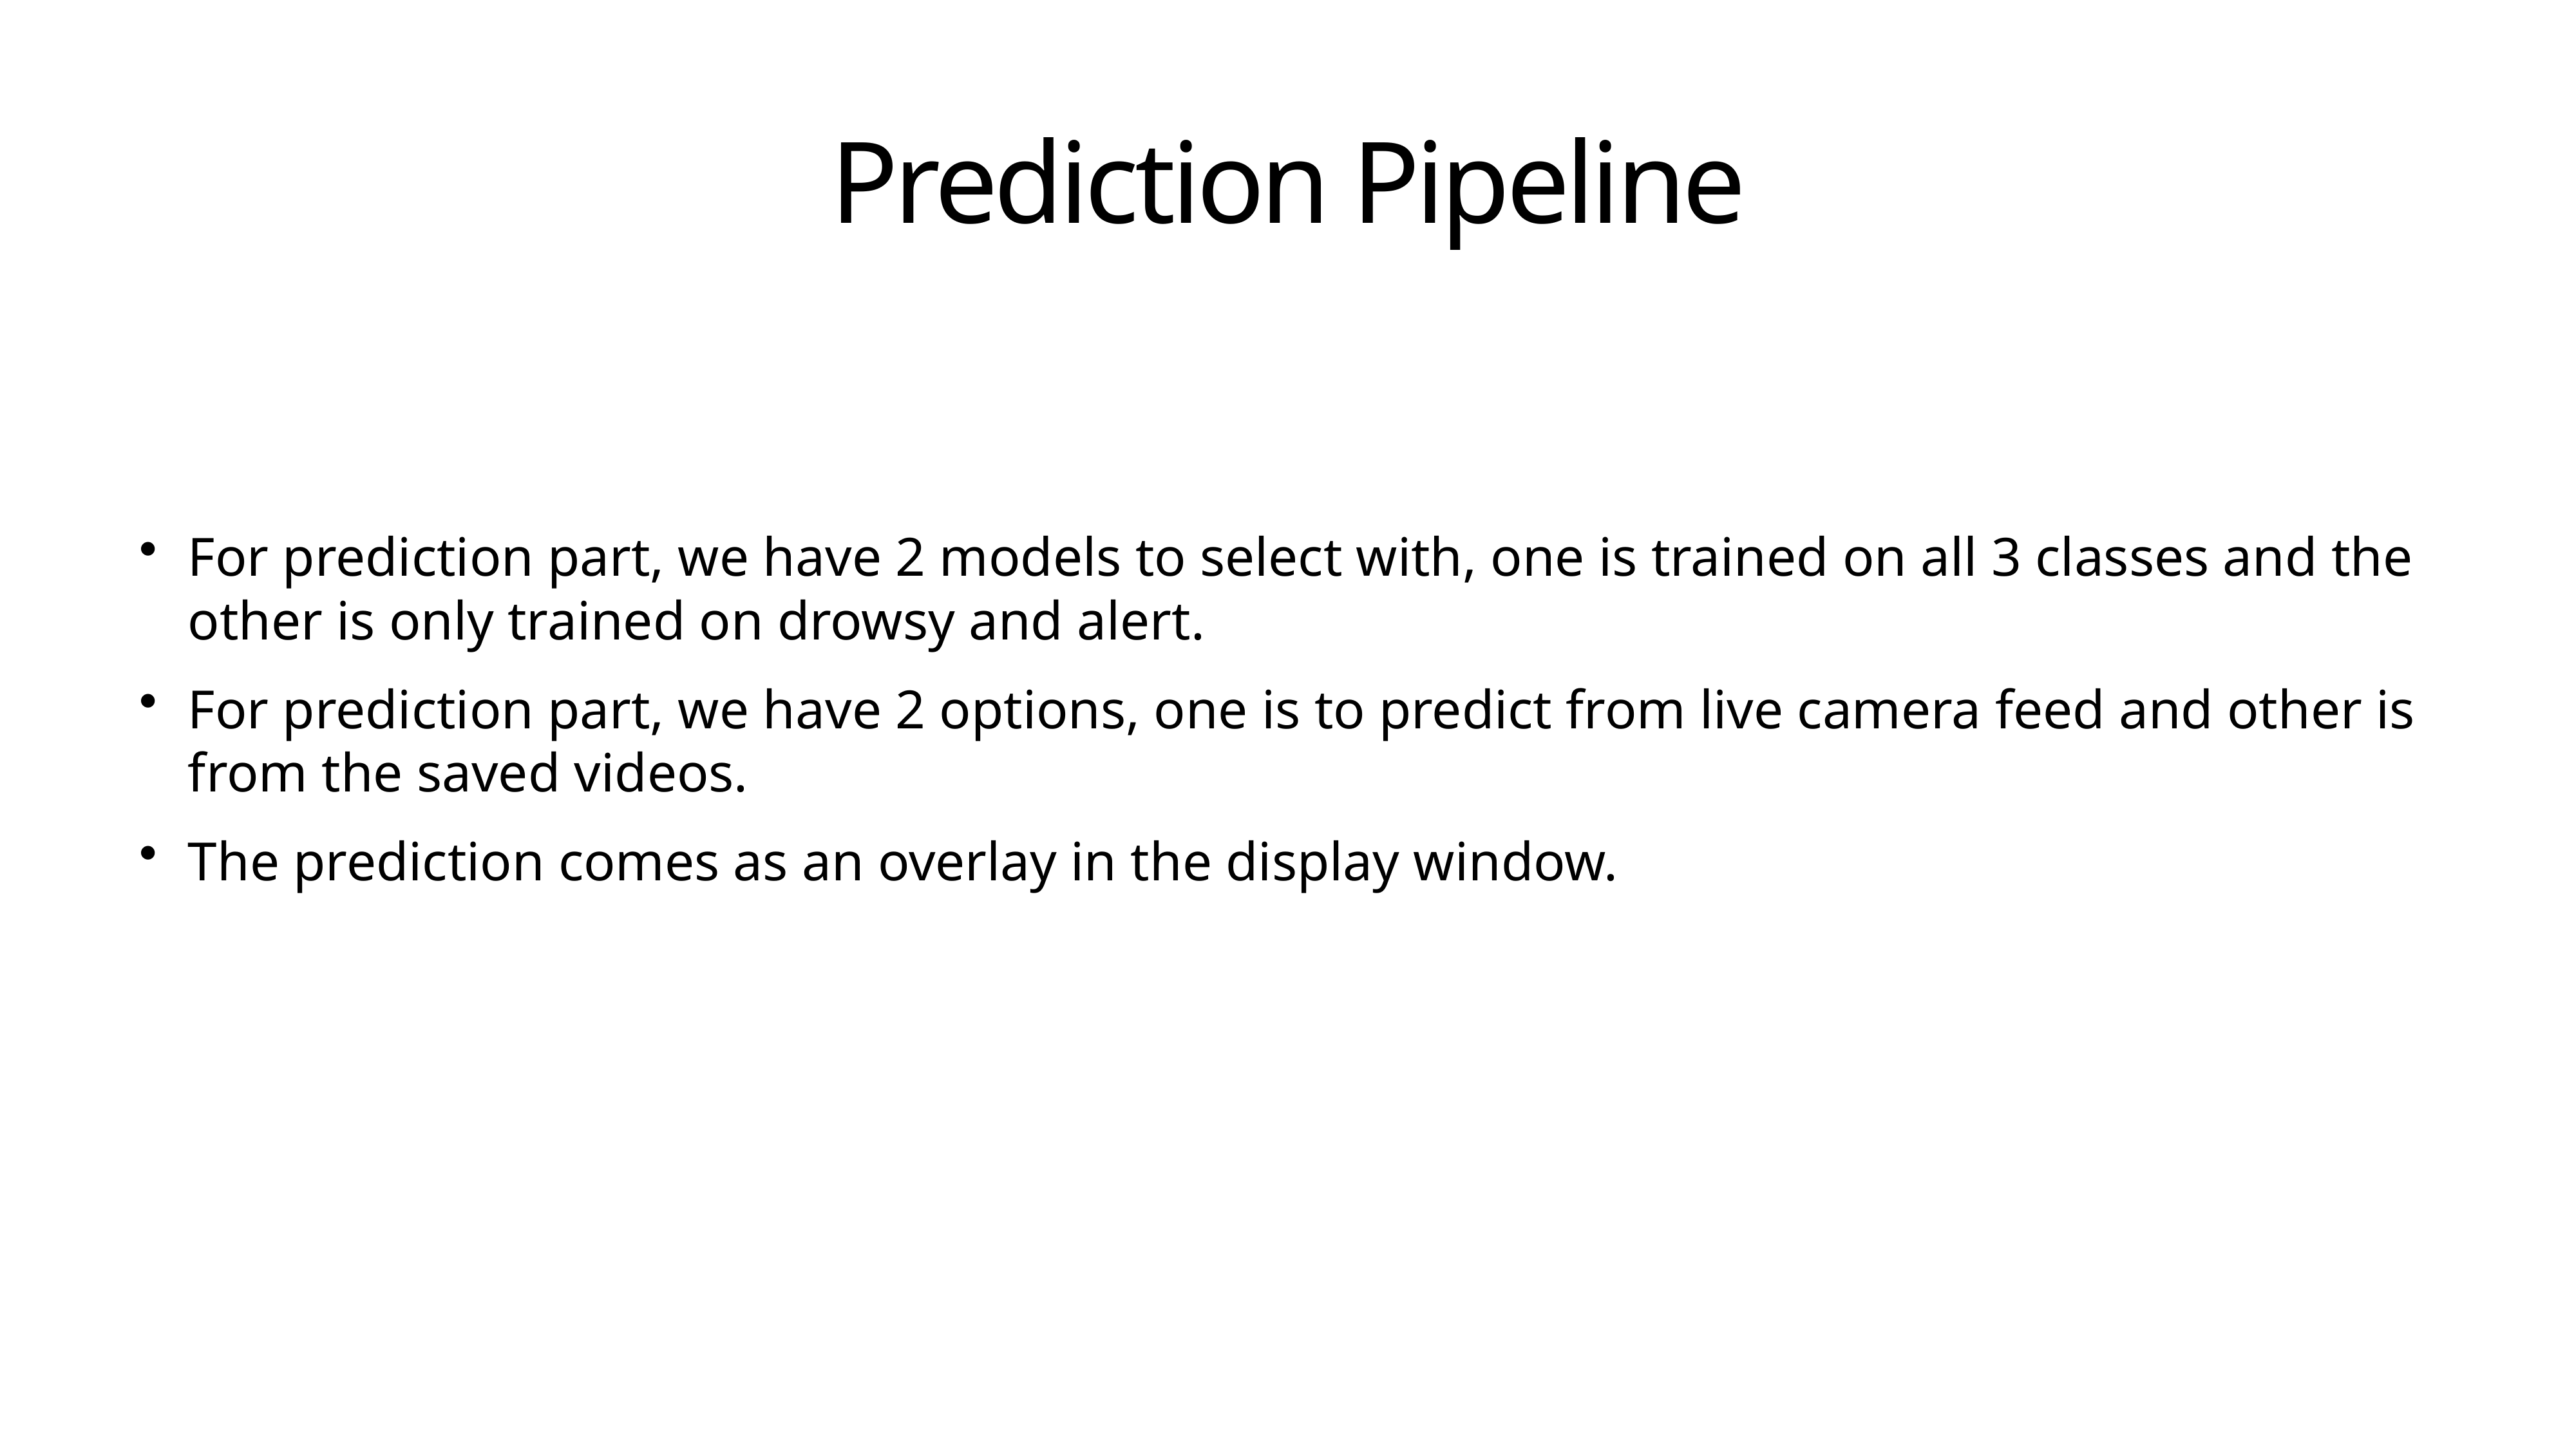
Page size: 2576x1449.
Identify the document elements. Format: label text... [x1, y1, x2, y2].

title Prediction Pipeline [133, 85, 2443, 251]
list For prediction part, we have 2 models to select with, one is trained on all 3 classes and the other is only trained on drowsy and alert. For prediction part, we have 2 options, one is to predict from live camera feed and other is from the saved videos. The prediction comes as an overlay in the display window. [133, 517, 2443, 932]
